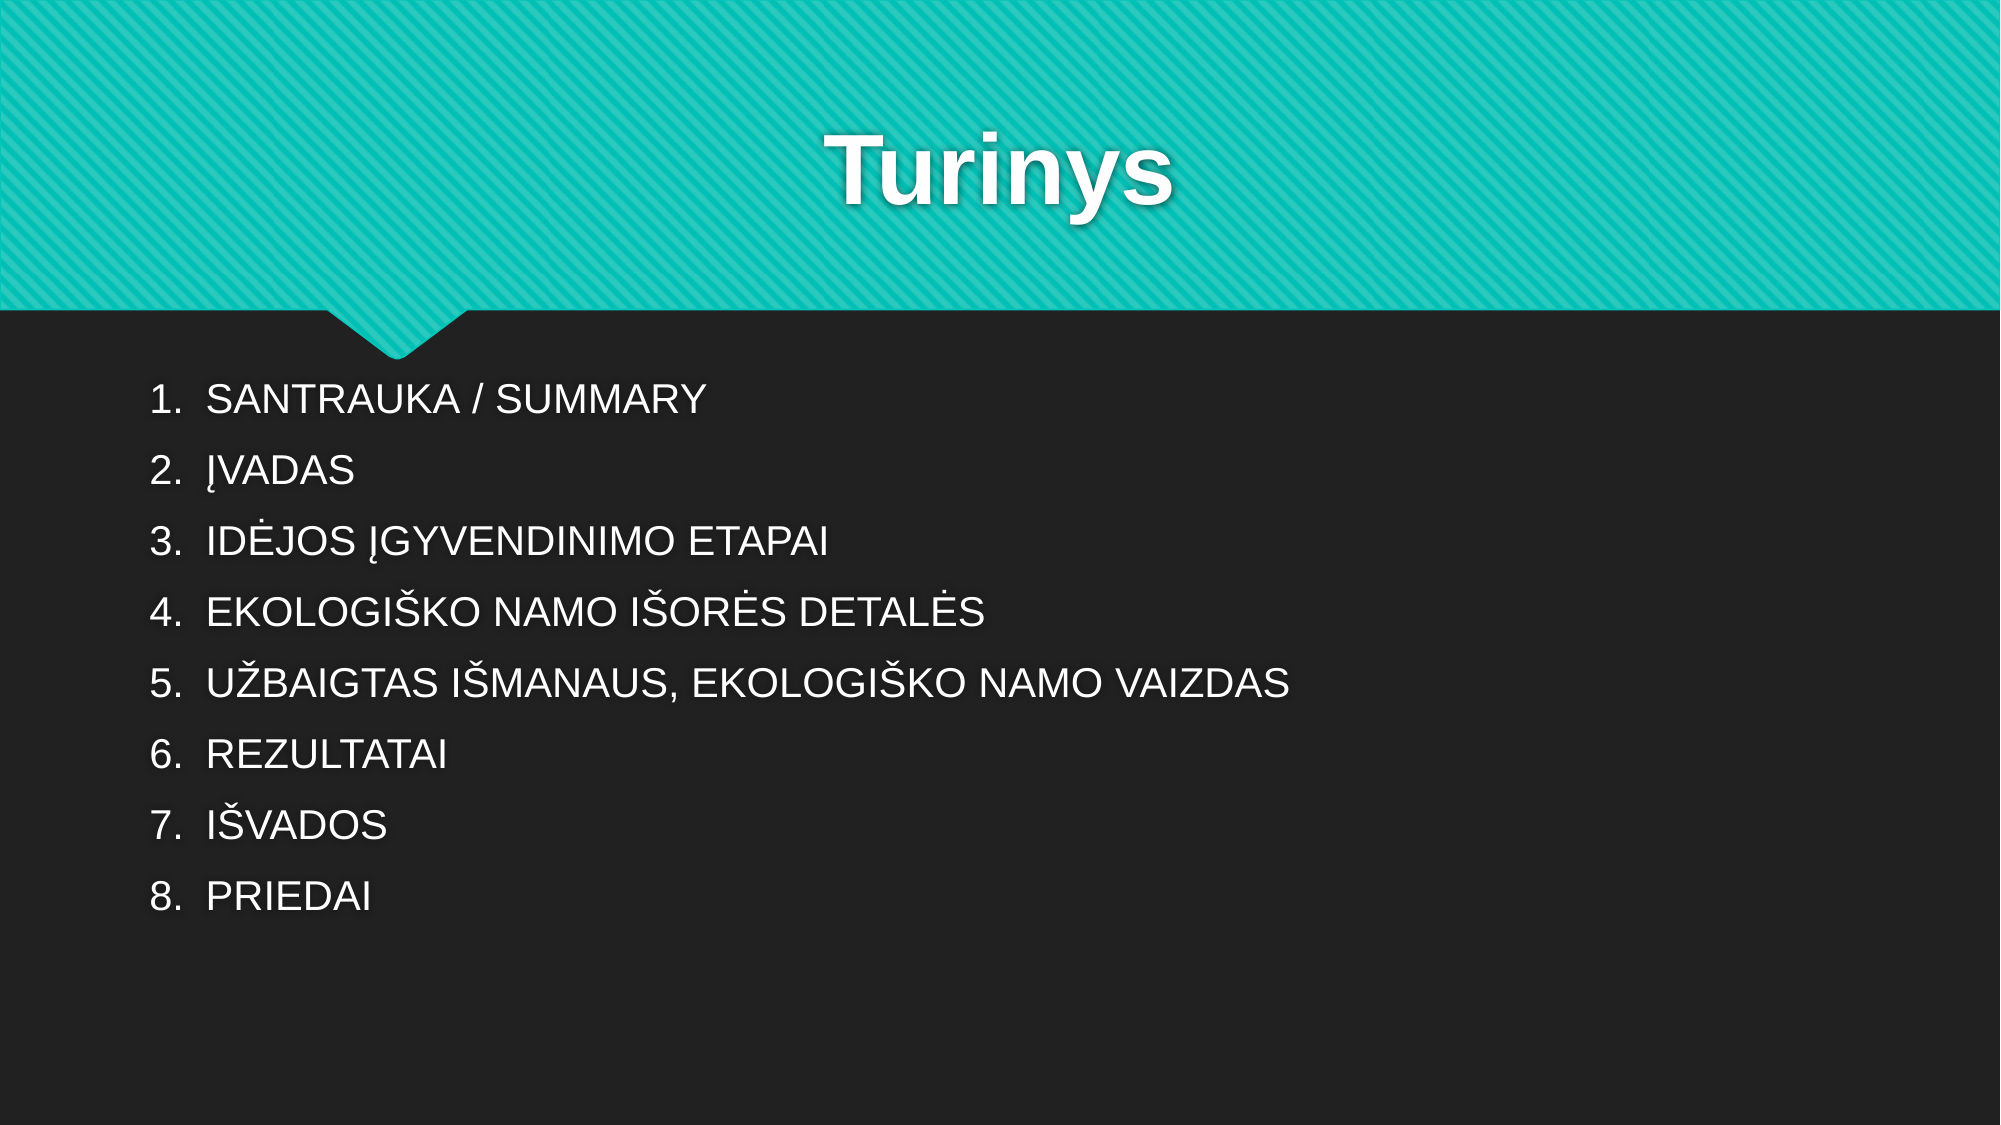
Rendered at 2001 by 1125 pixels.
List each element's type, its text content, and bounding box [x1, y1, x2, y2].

list SANTRAUKA / SUMMARY ĮVADAS IDĖJOS ĮGYVENDINIMO ETAPAI EKOLOGIŠKO NAMO IŠORĖS DETALĖS UŽBAIGTAS IŠMANAUS, EKOLOGIŠKO NAMO VAIZDAS REZULTATAI IŠVADOS PRIEDAI [134, 364, 1866, 962]
title Turinys [132, 73, 1868, 233]
